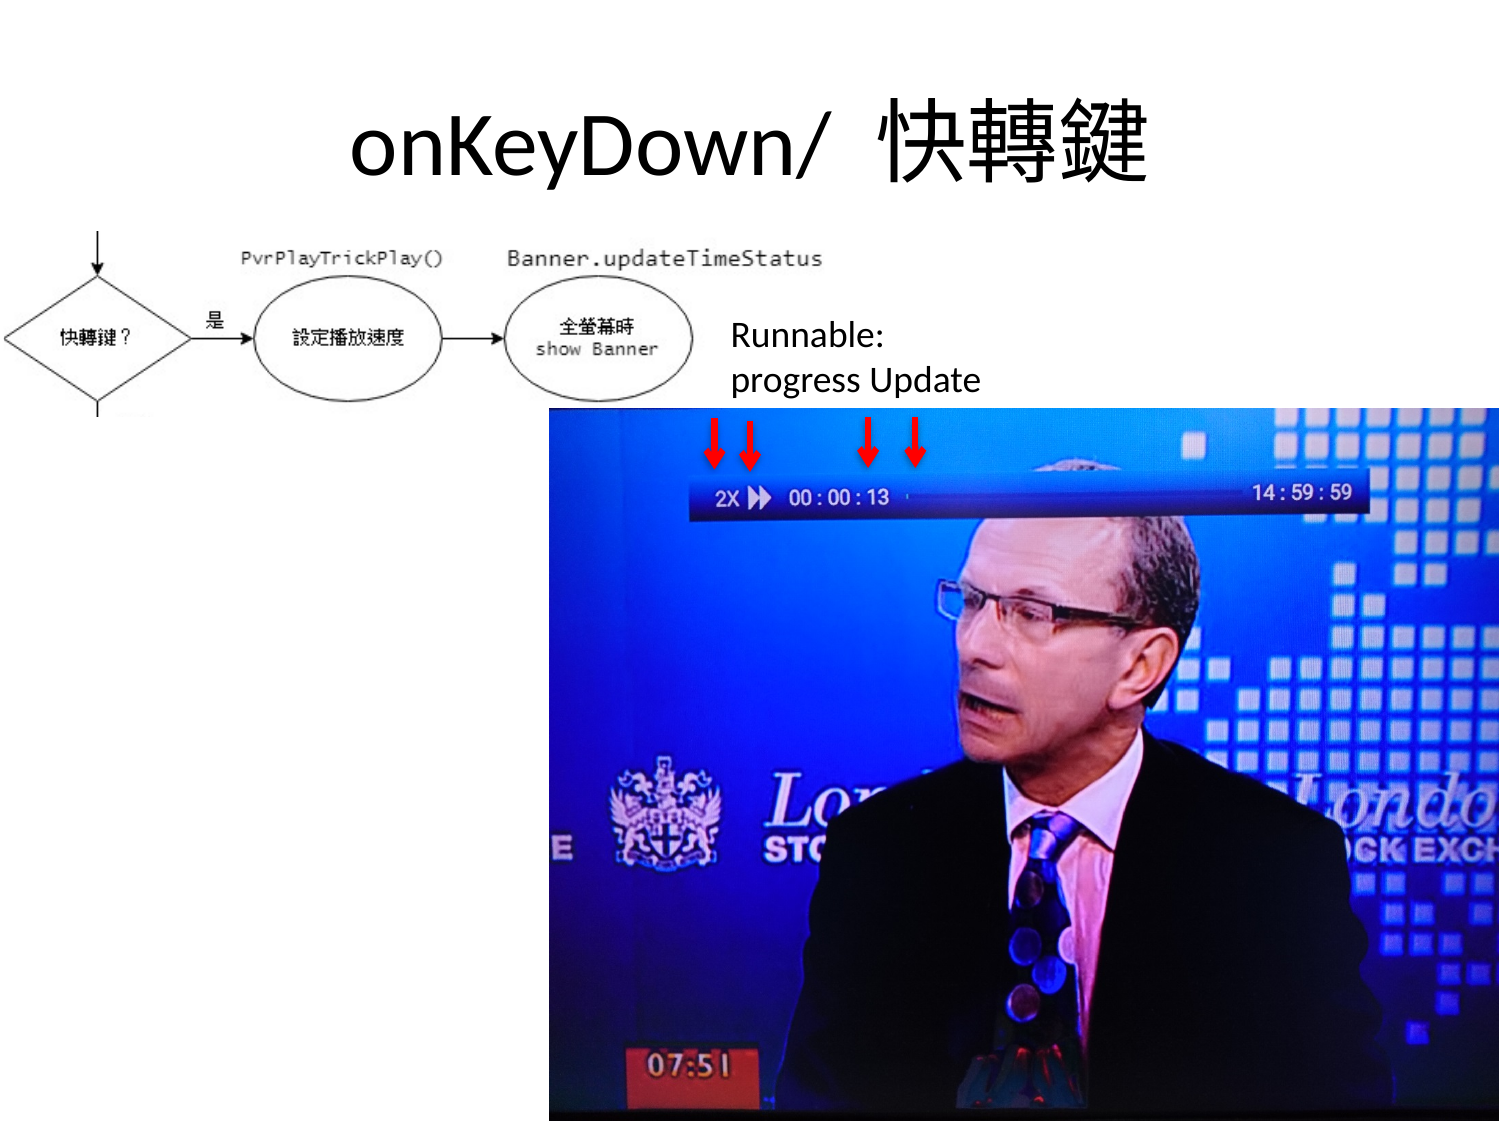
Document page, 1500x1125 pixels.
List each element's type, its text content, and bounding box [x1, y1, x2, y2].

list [548, 408, 1499, 1122]
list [3, 231, 825, 417]
text_box Runnable: progress Update [830, 302, 997, 407]
title onKeyDown/ 快轉鍵 [75, 45, 1425, 233]
